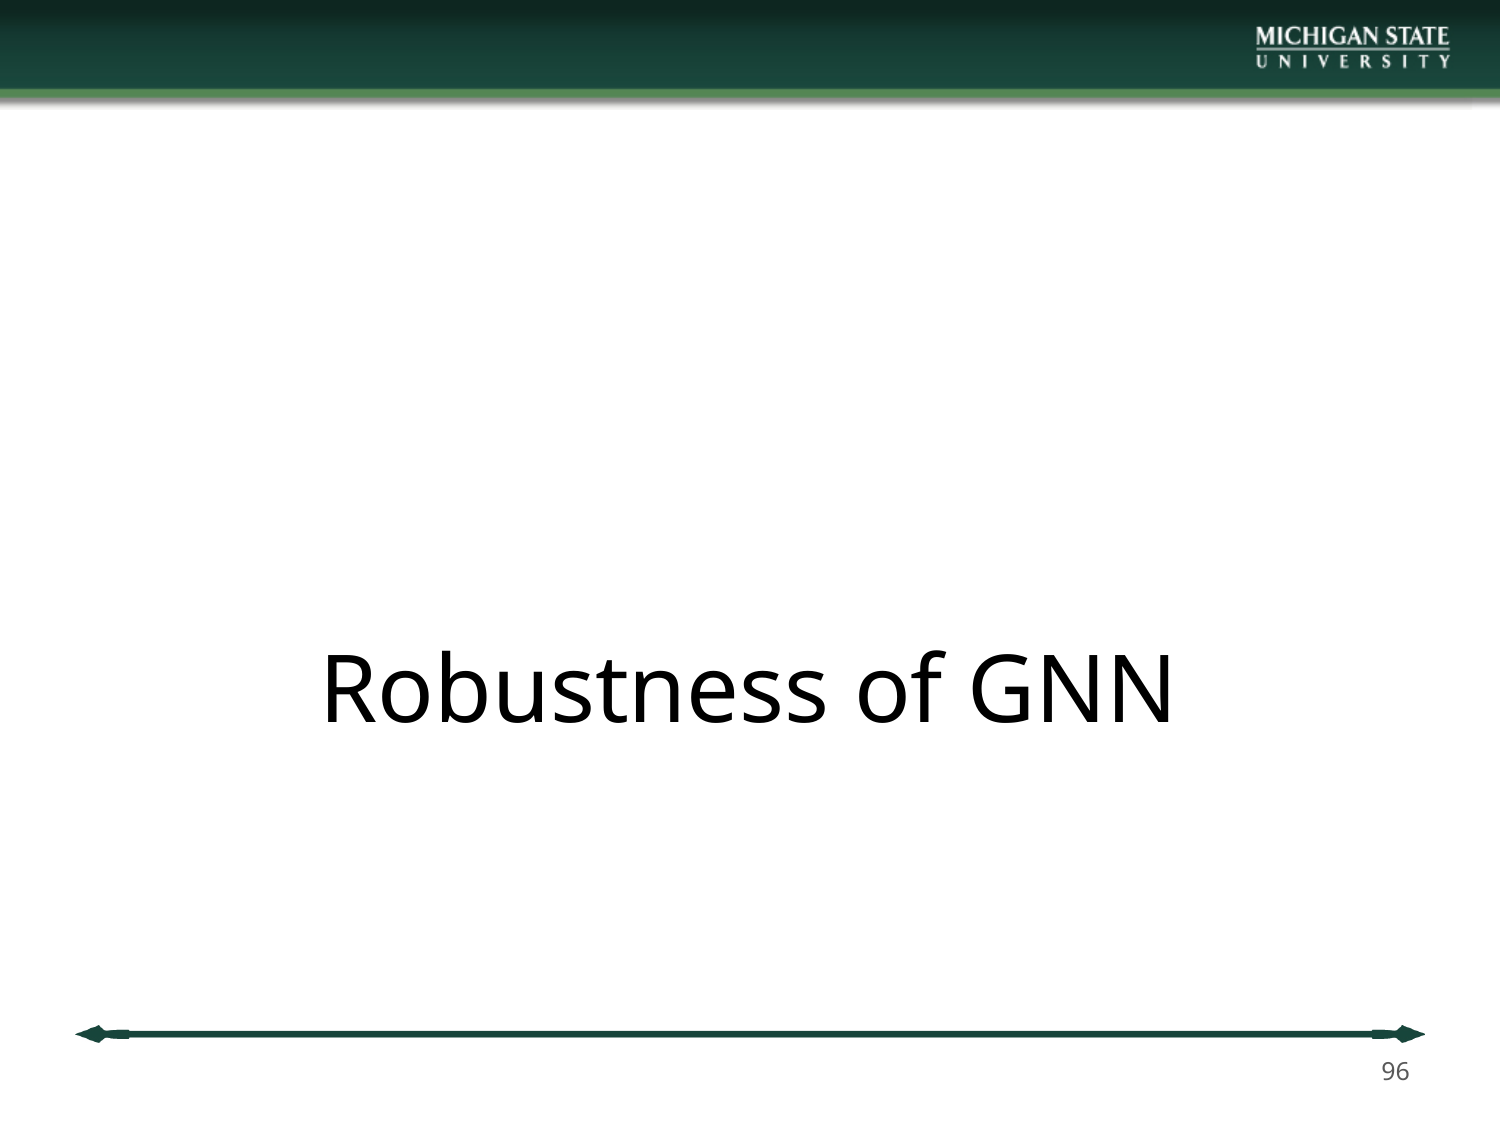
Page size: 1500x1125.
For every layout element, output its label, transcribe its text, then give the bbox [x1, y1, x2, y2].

picture [75, 1025, 1425, 1043]
slide_number 96 [1074, 1042, 1425, 1103]
title Robustness of GNN [102, 280, 1397, 749]
picture [0, 0, 1500, 110]
